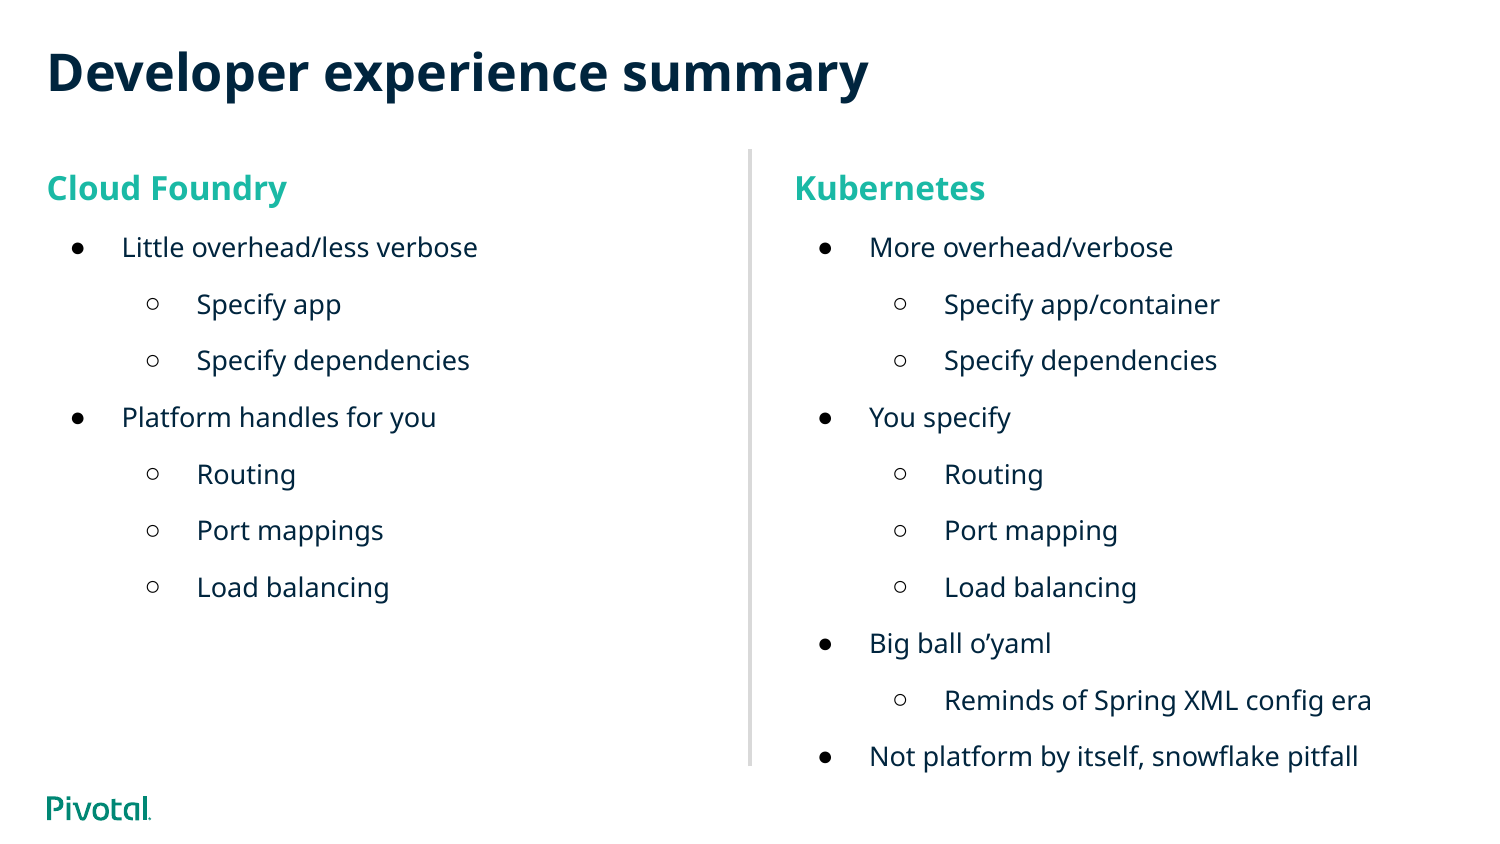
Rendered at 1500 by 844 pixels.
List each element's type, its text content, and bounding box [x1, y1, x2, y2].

title Developer experience summary [31, 24, 1453, 90]
list Cloud Foundry Little overhead/less verbose Specify app Specify dependencies Platform handles for you Routing Port mappings Load balancing [31, 147, 707, 767]
list Kubernetes More overhead/verbose Specify app/container Specify dependencies You specify Routing Port mapping Load balancing Big ball o’yaml Reminds of Spring XML config era Not platform by itself, snowflake pitfall [779, 147, 1454, 767]
